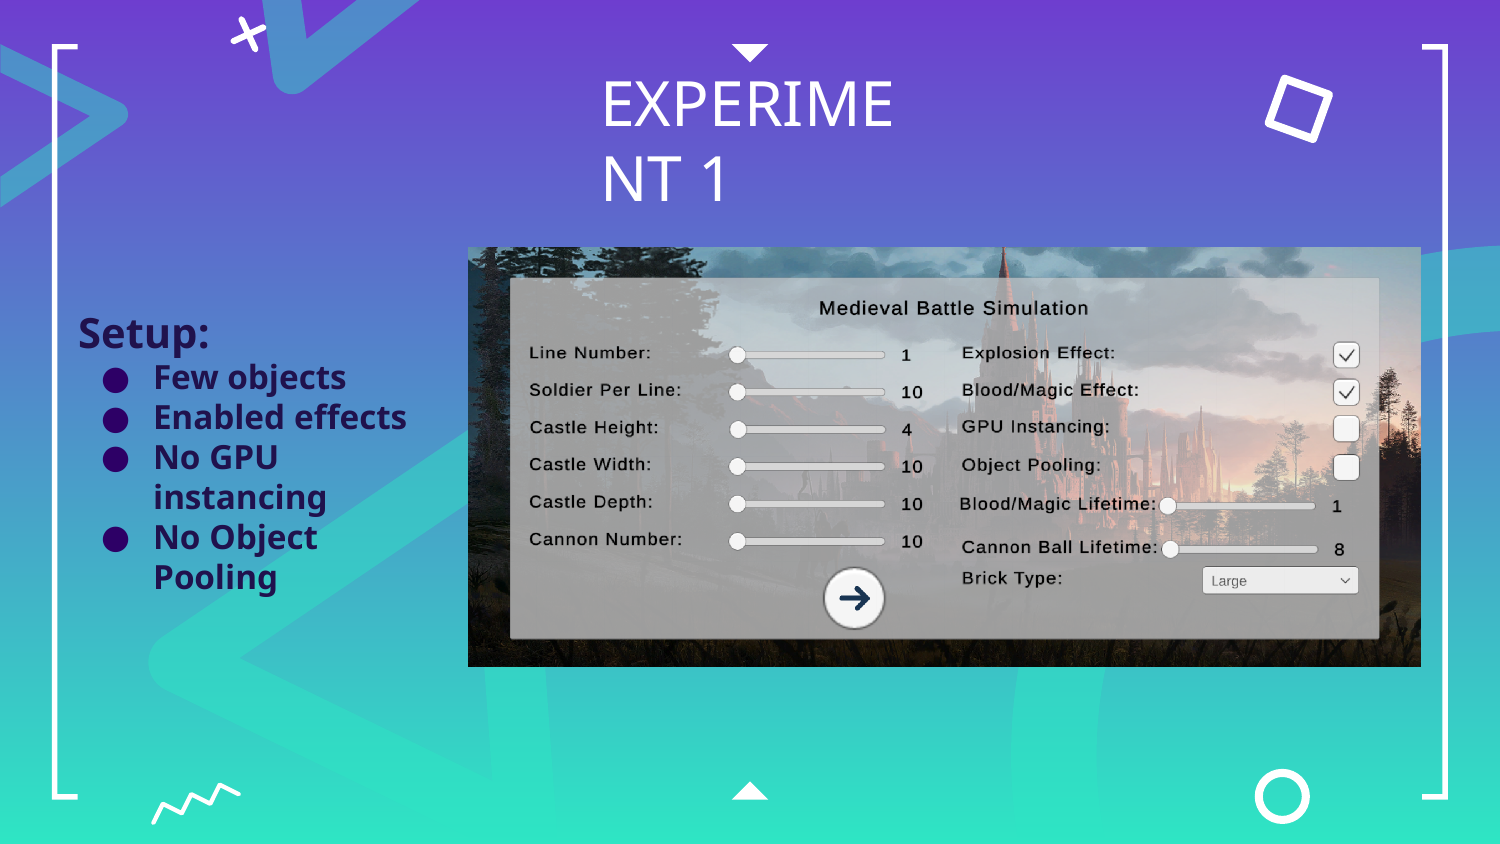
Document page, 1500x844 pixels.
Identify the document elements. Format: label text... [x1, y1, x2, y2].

title EXPERIMENT 1 [585, 49, 915, 154]
picture [467, 247, 1421, 667]
list Setup: Few objects Enabled effects No GPU instancing No Object Pooling [63, 291, 456, 553]
